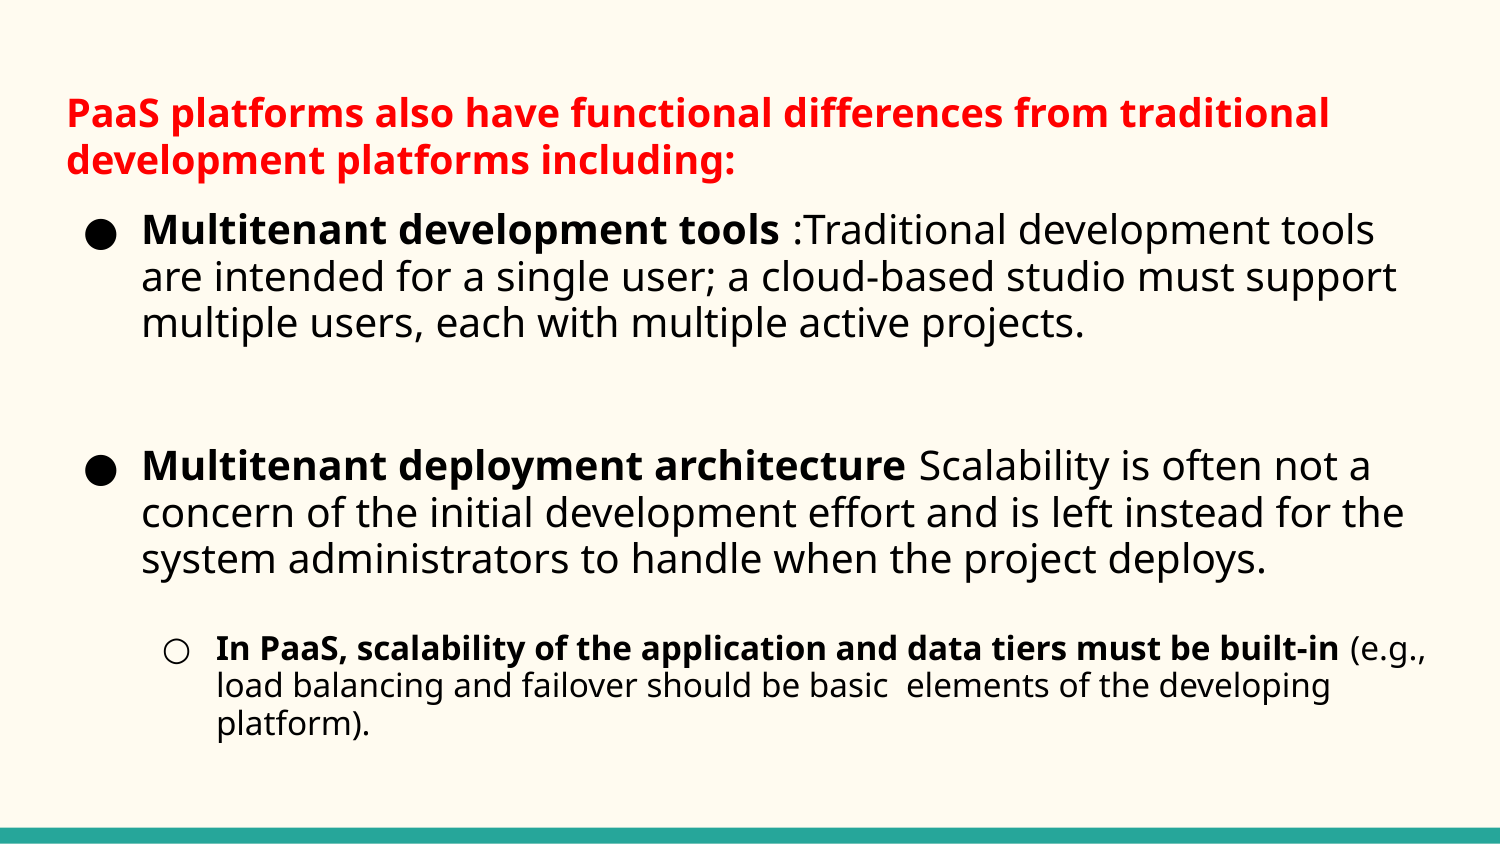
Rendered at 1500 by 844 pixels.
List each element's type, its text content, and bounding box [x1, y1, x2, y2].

title PaaS platforms also have functional differences from traditional development platforms including: [51, 72, 1449, 174]
list Multitenant development tools :Traditional development tools are intended for a single user; a cloud-based studio must support multiple users, each with multiple active projects. Multitenant deployment architecture Scalability is often not a concern of the initial development effort and is left instead for the system administrators to handle when the project deploys. In PaaS, scalability of the application and data tiers must be built-in (e.g., load balancing and failover should be basic elements of the developing platform). [51, 192, 1449, 750]
